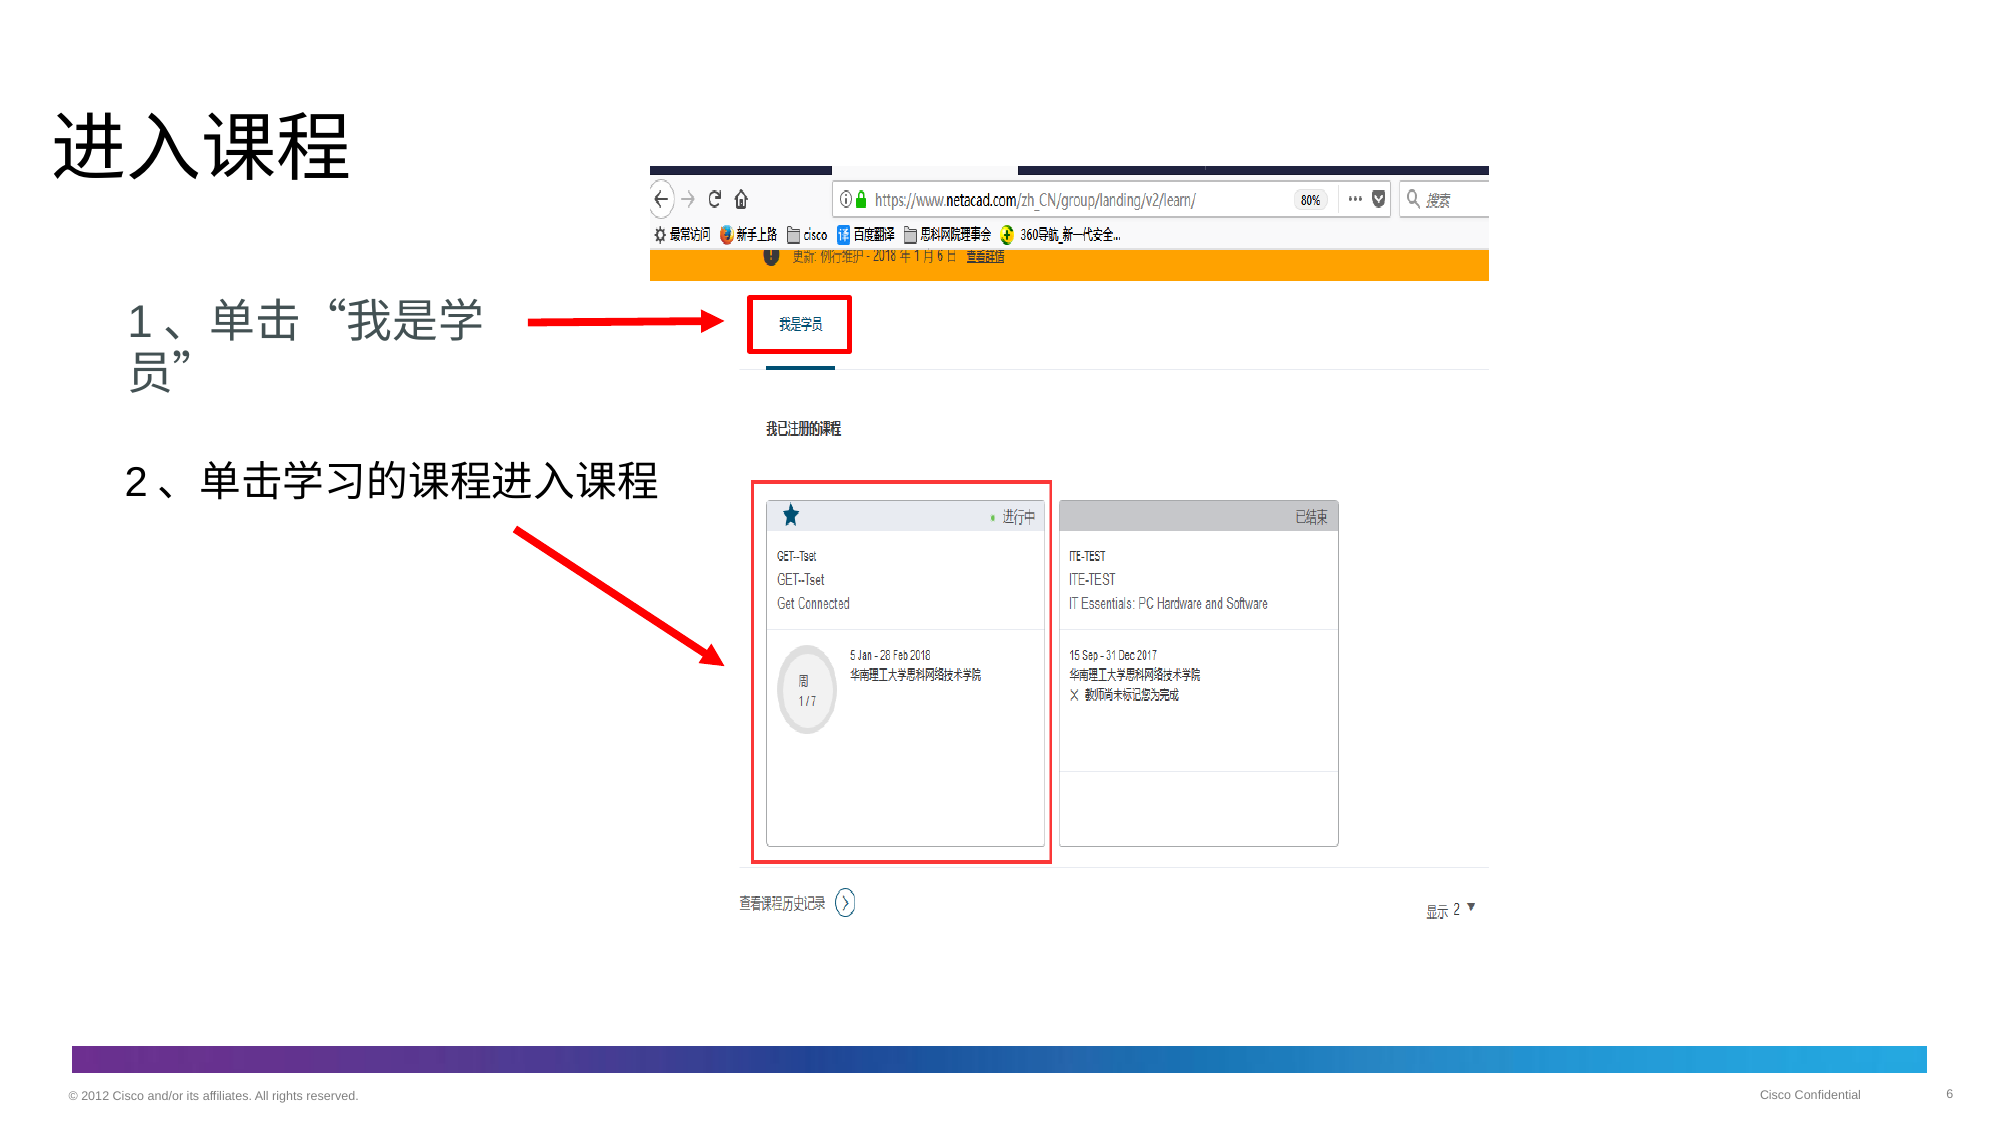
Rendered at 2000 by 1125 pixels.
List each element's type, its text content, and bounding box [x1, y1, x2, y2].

picture [650, 166, 1490, 934]
text_box 2、单击学习的课程进入课程 [109, 447, 645, 557]
title 进入课程 [38, 58, 1917, 197]
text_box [514, 528, 725, 667]
list 1、单击“我是学员” [112, 288, 567, 366]
picture [72, 1046, 1927, 1073]
